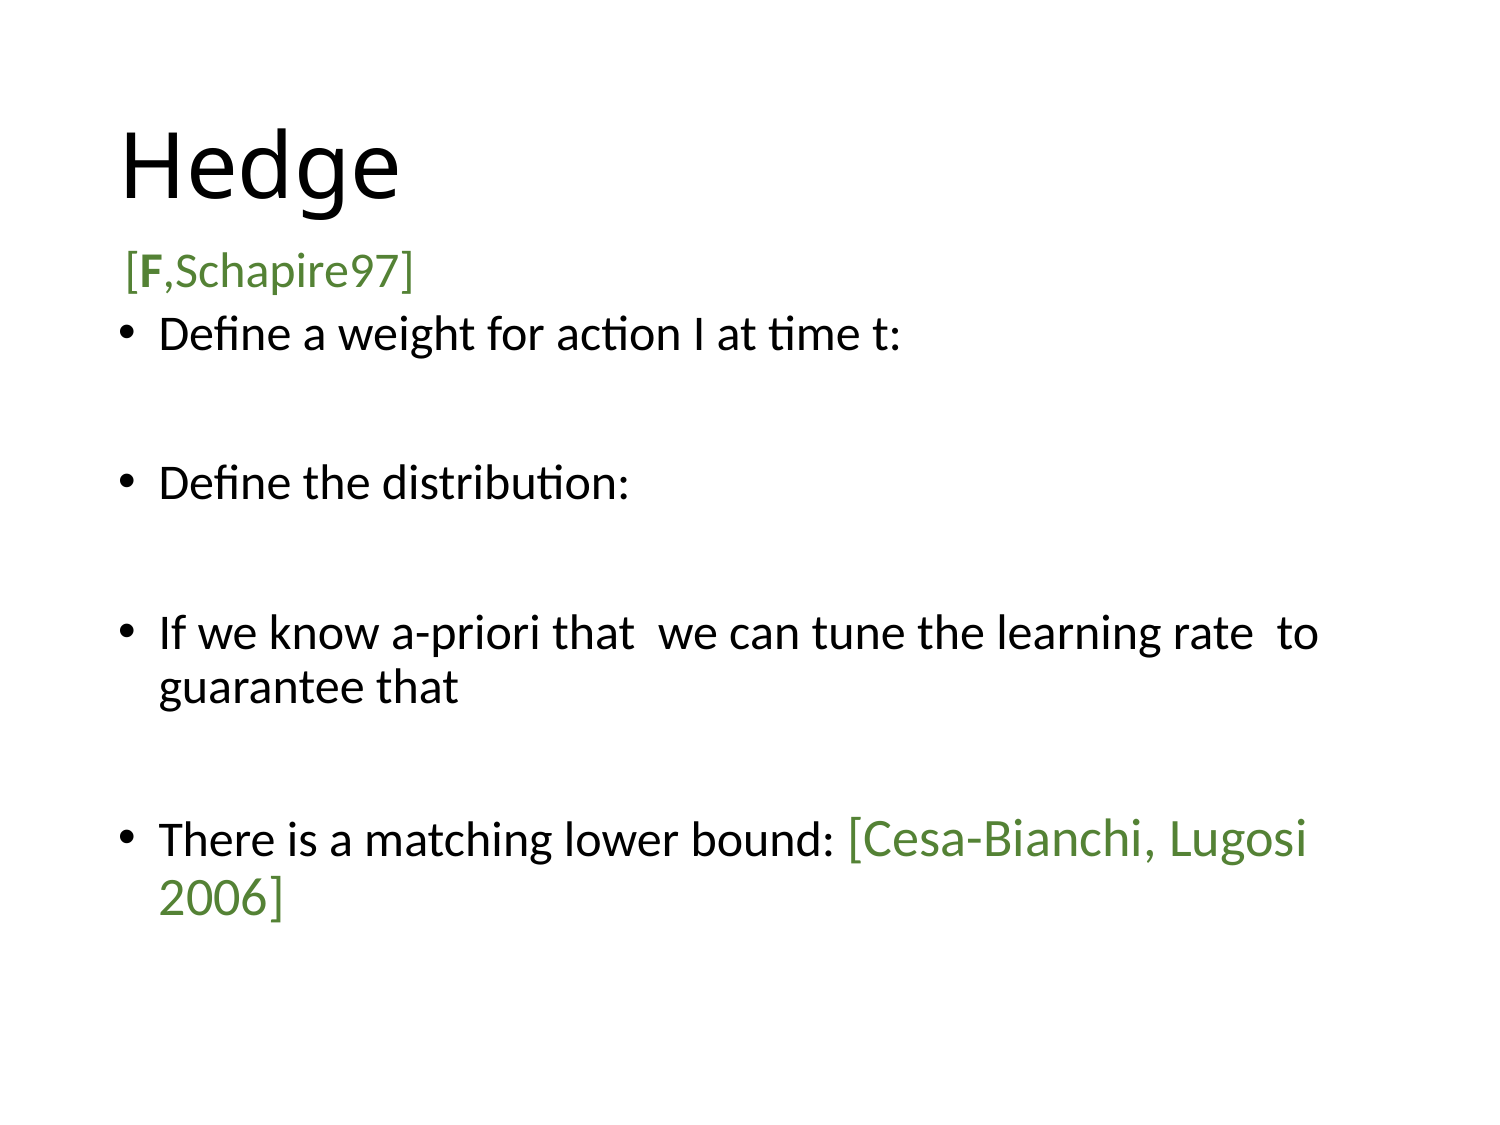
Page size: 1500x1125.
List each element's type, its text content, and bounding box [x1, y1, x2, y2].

text_box [F,Schapire97] [103, 230, 616, 306]
title Hedge [103, 59, 1397, 278]
